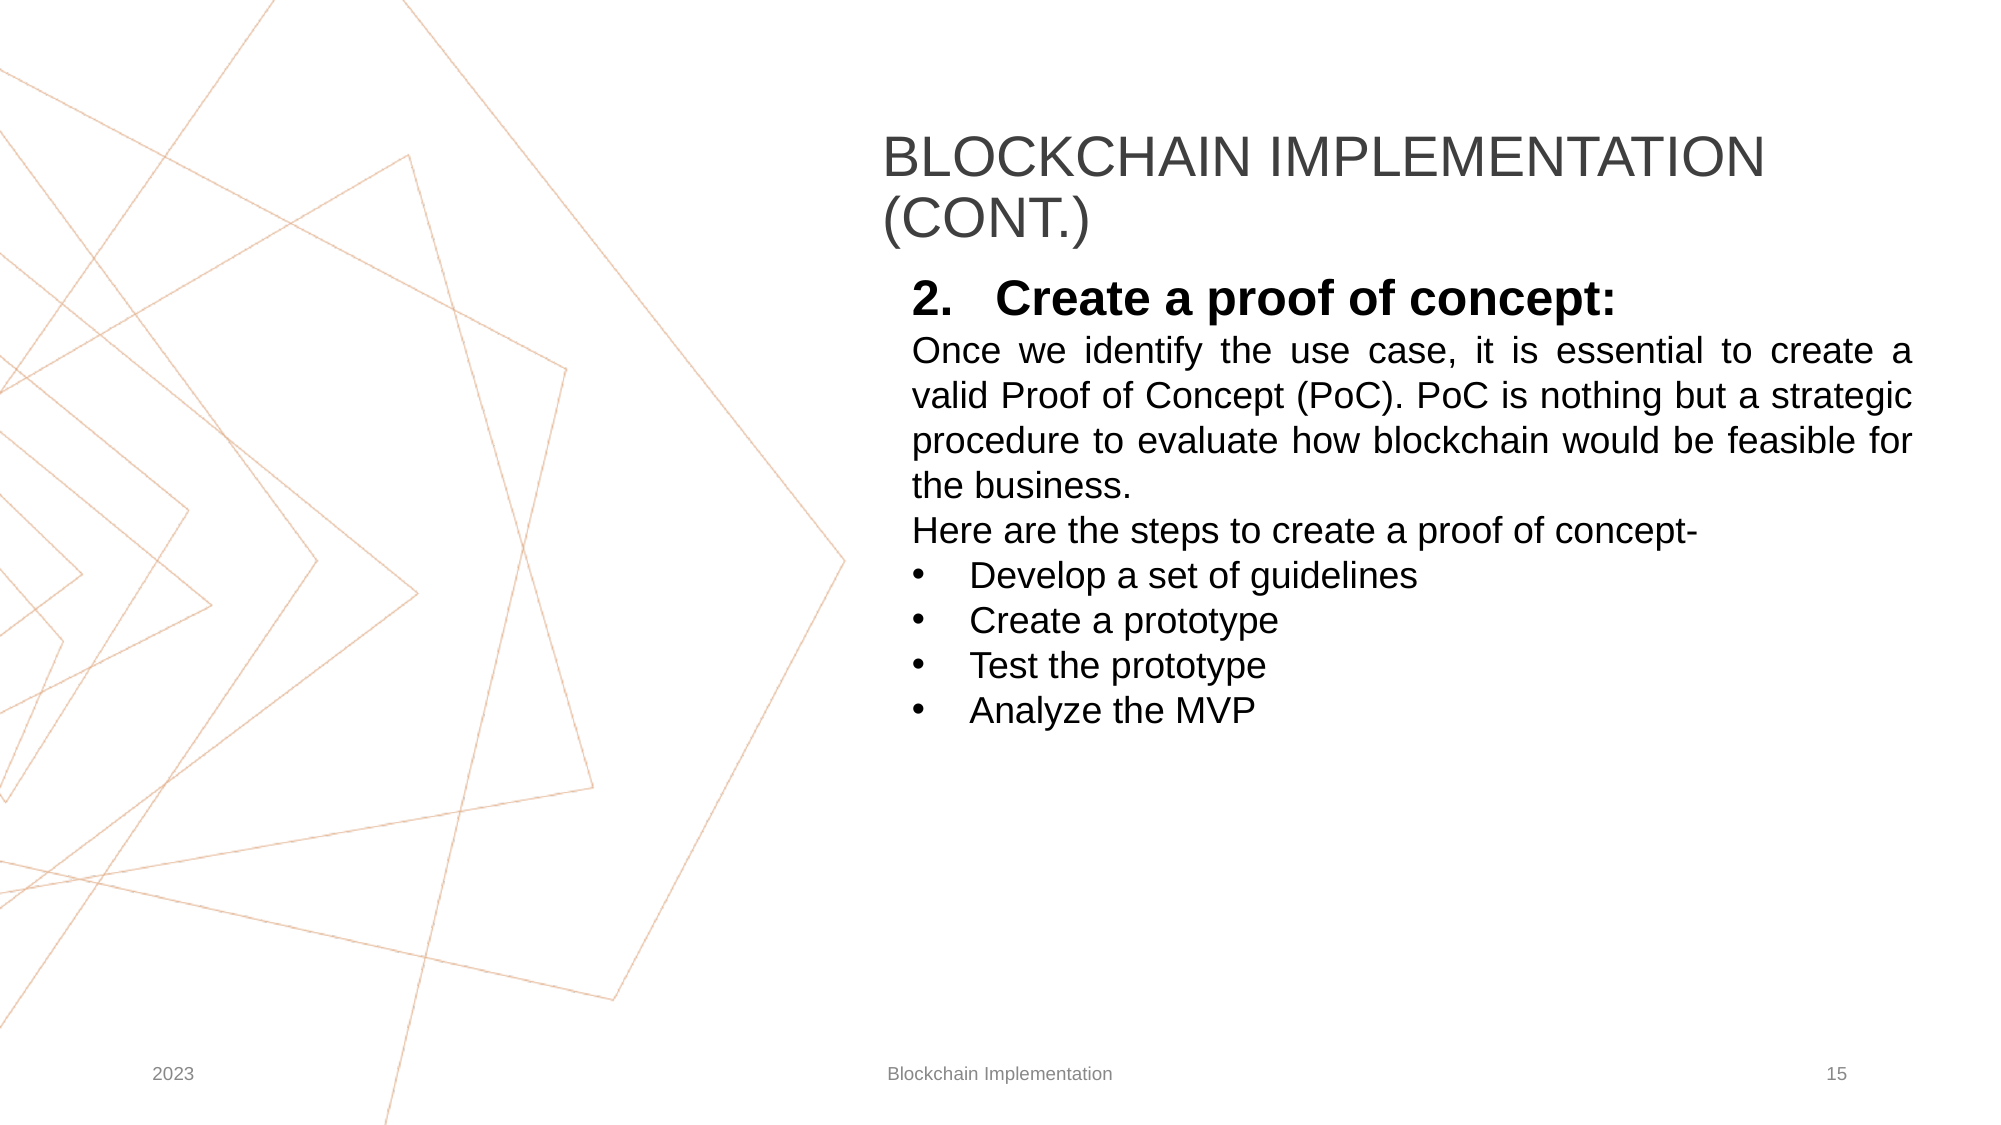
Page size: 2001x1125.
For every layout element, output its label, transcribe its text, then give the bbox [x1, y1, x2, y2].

text_box 2. Create a proof of concept: Once we identify the use case, it is essential to create a valid Proof of Concept (PoC). PoC is nothing but a strategic procedure to evaluate how blockchain would be feasible for the business. Here are the steps to create a proof of concept- Develop a set of guidelines Create a prototype Test the prototype Analyze the MVP [896, 258, 1929, 759]
slide_number ‹#› [1412, 1042, 1863, 1103]
footer Blockchain Implementation [662, 1042, 1338, 1103]
slide_number 2023 [137, 1042, 588, 1103]
picture [0, 0, 893, 1125]
title BLOCKCHAIN IMPLEMENTATION (CONT.) [867, 119, 1958, 259]
